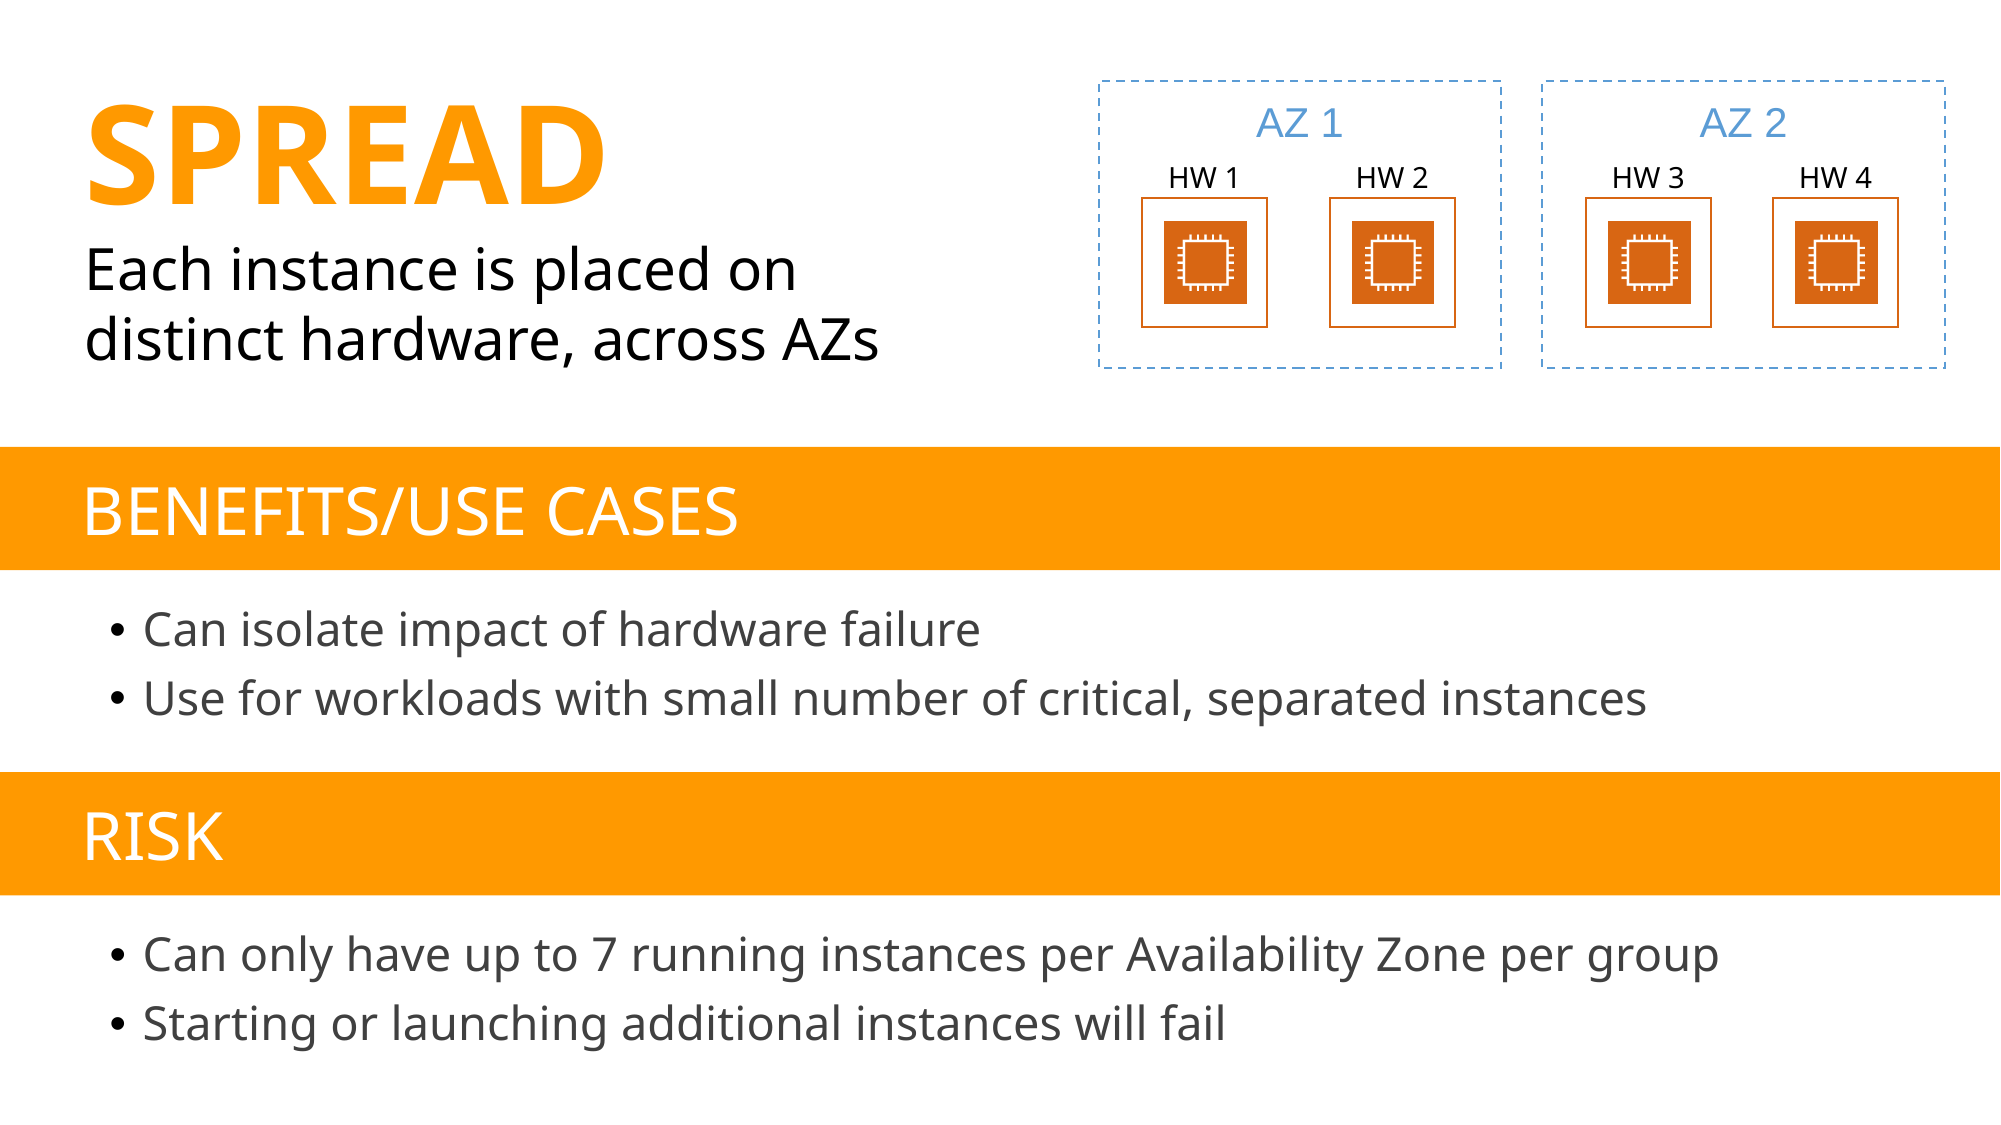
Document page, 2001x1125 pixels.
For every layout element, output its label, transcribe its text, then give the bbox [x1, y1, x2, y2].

text_box HW 4 [1751, 151, 1921, 202]
text_box HW 2 [1307, 151, 1477, 202]
picture [1164, 221, 1247, 304]
text_box AZ 2 [1541, 80, 1946, 369]
text_box [1141, 202, 1268, 328]
text_box Can isolate impact of hardware failure Use for workloads with small number of critical, separated instances [94, 598, 1899, 771]
picture [1352, 221, 1434, 304]
text_box AZ 1 [1098, 80, 1502, 369]
text_box [1329, 202, 1456, 328]
text_box SPREAD Each instance is placed on distinct hardware, across AZs [54, 25, 1197, 414]
text_box [1585, 202, 1712, 328]
picture [1795, 221, 1878, 304]
text_box Can only have up to 7 running instances per Availability Zone per group Starting or launching additional instances will fail [94, 924, 1821, 1125]
text_box [1772, 202, 1899, 328]
text_box BENEFITS/USE CASES [0, 446, 2000, 571]
text_box HW 3 [1563, 151, 1733, 202]
text_box HW 1 [1120, 151, 1290, 202]
picture [1608, 221, 1691, 304]
text_box RISK [0, 771, 2000, 896]
